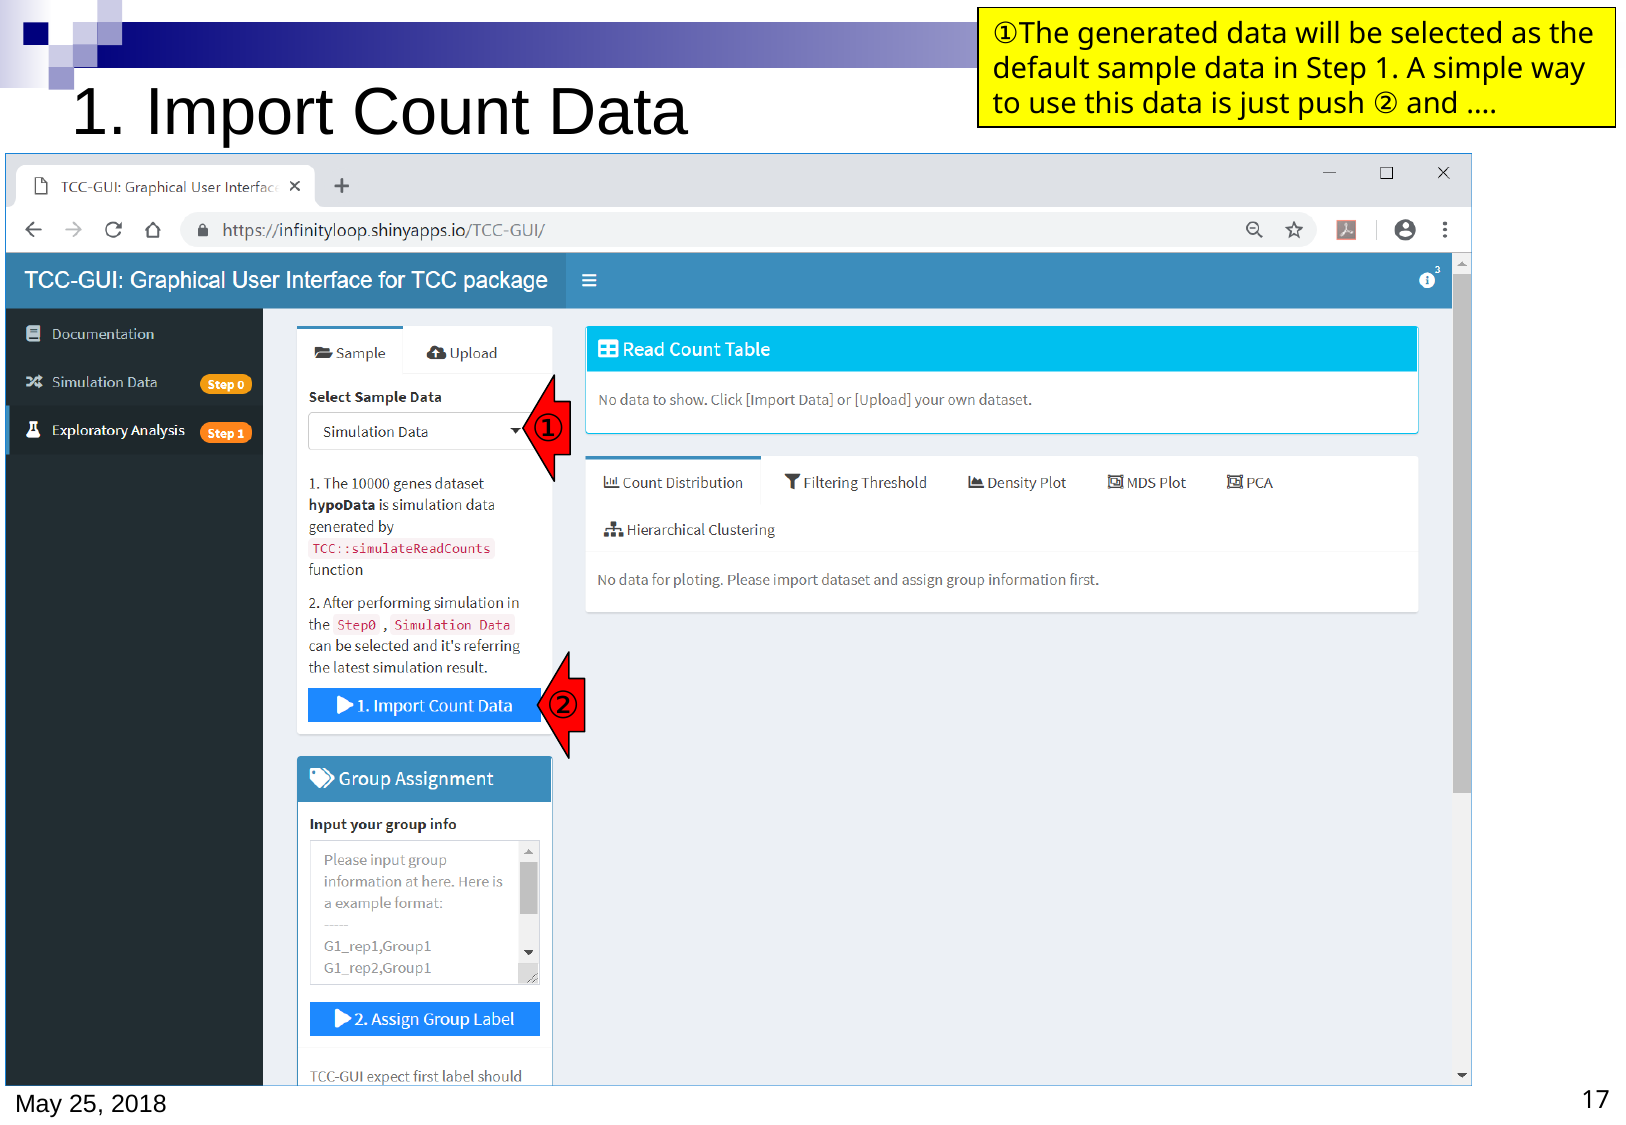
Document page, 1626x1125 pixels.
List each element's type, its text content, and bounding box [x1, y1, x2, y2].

slide_number 17 [1245, 1049, 1625, 1125]
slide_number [0, 1082, 423, 1125]
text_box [516, 374, 589, 482]
text_box ①The generated data will be selected as the default sample data in Step 1. A simple way to use this data is just push ② and …. [977, 7, 1616, 128]
picture [5, 153, 1472, 1086]
title 1. Import Count Data [56, 30, 955, 151]
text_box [531, 651, 603, 759]
